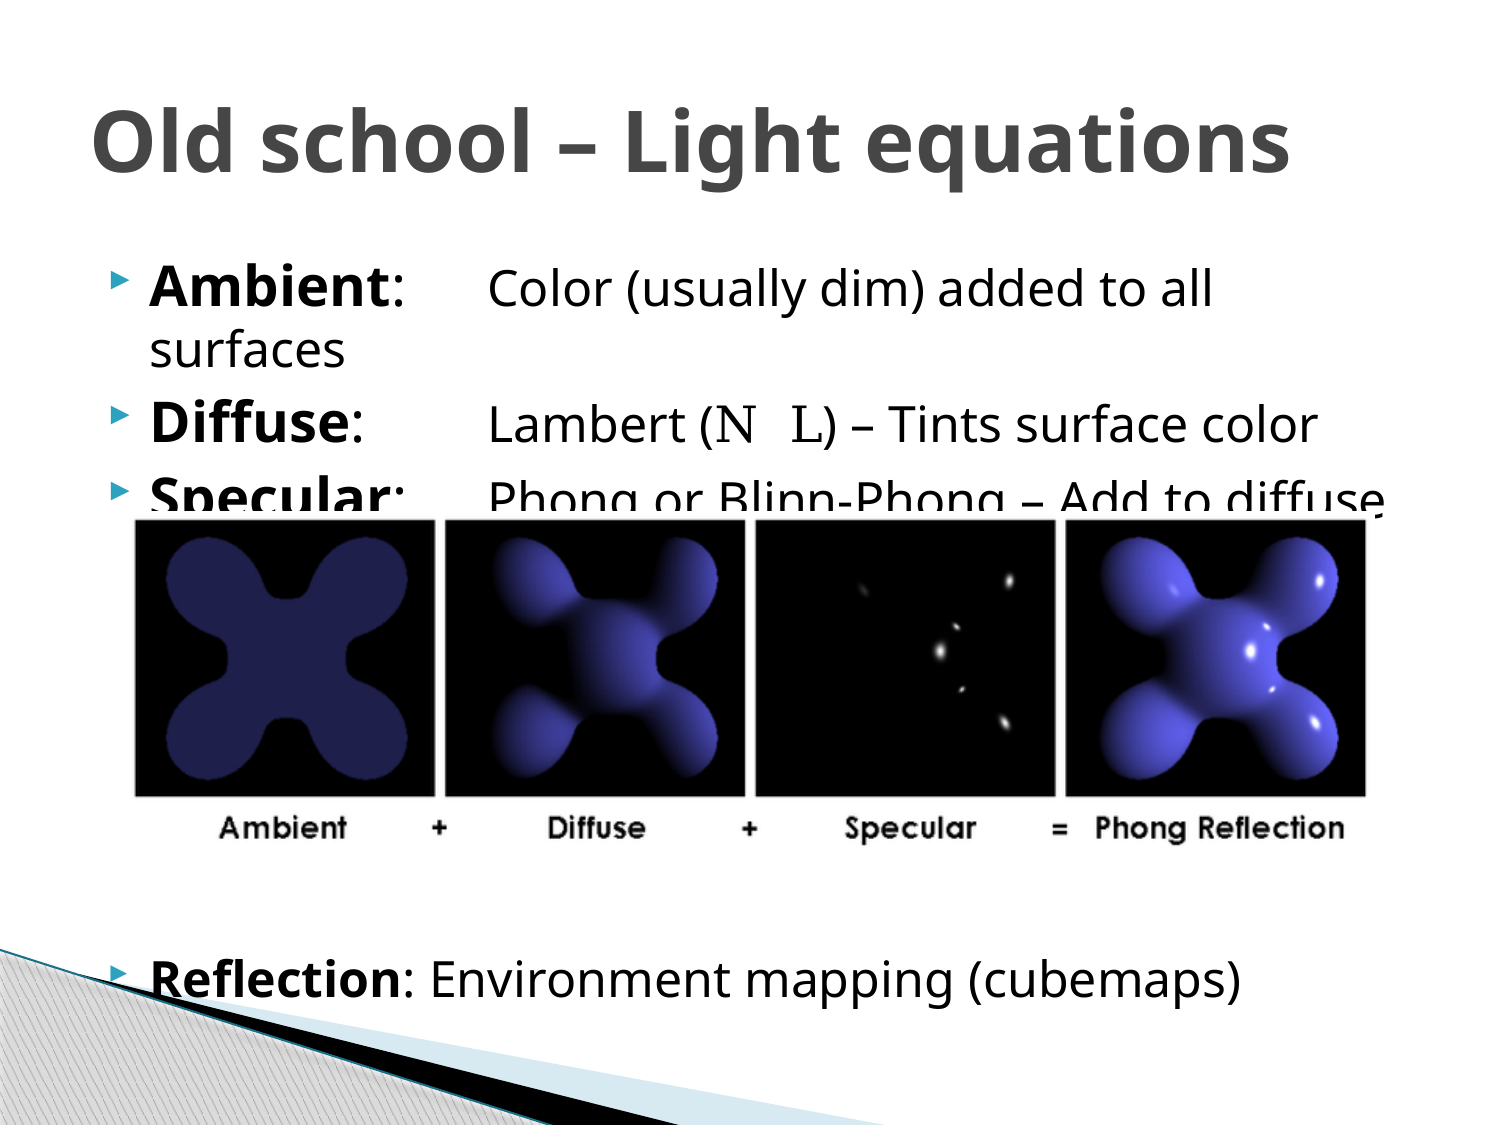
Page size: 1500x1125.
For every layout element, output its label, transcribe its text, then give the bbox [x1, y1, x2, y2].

picture [124, 511, 1376, 861]
title Old school – Light equations [75, 45, 1425, 233]
